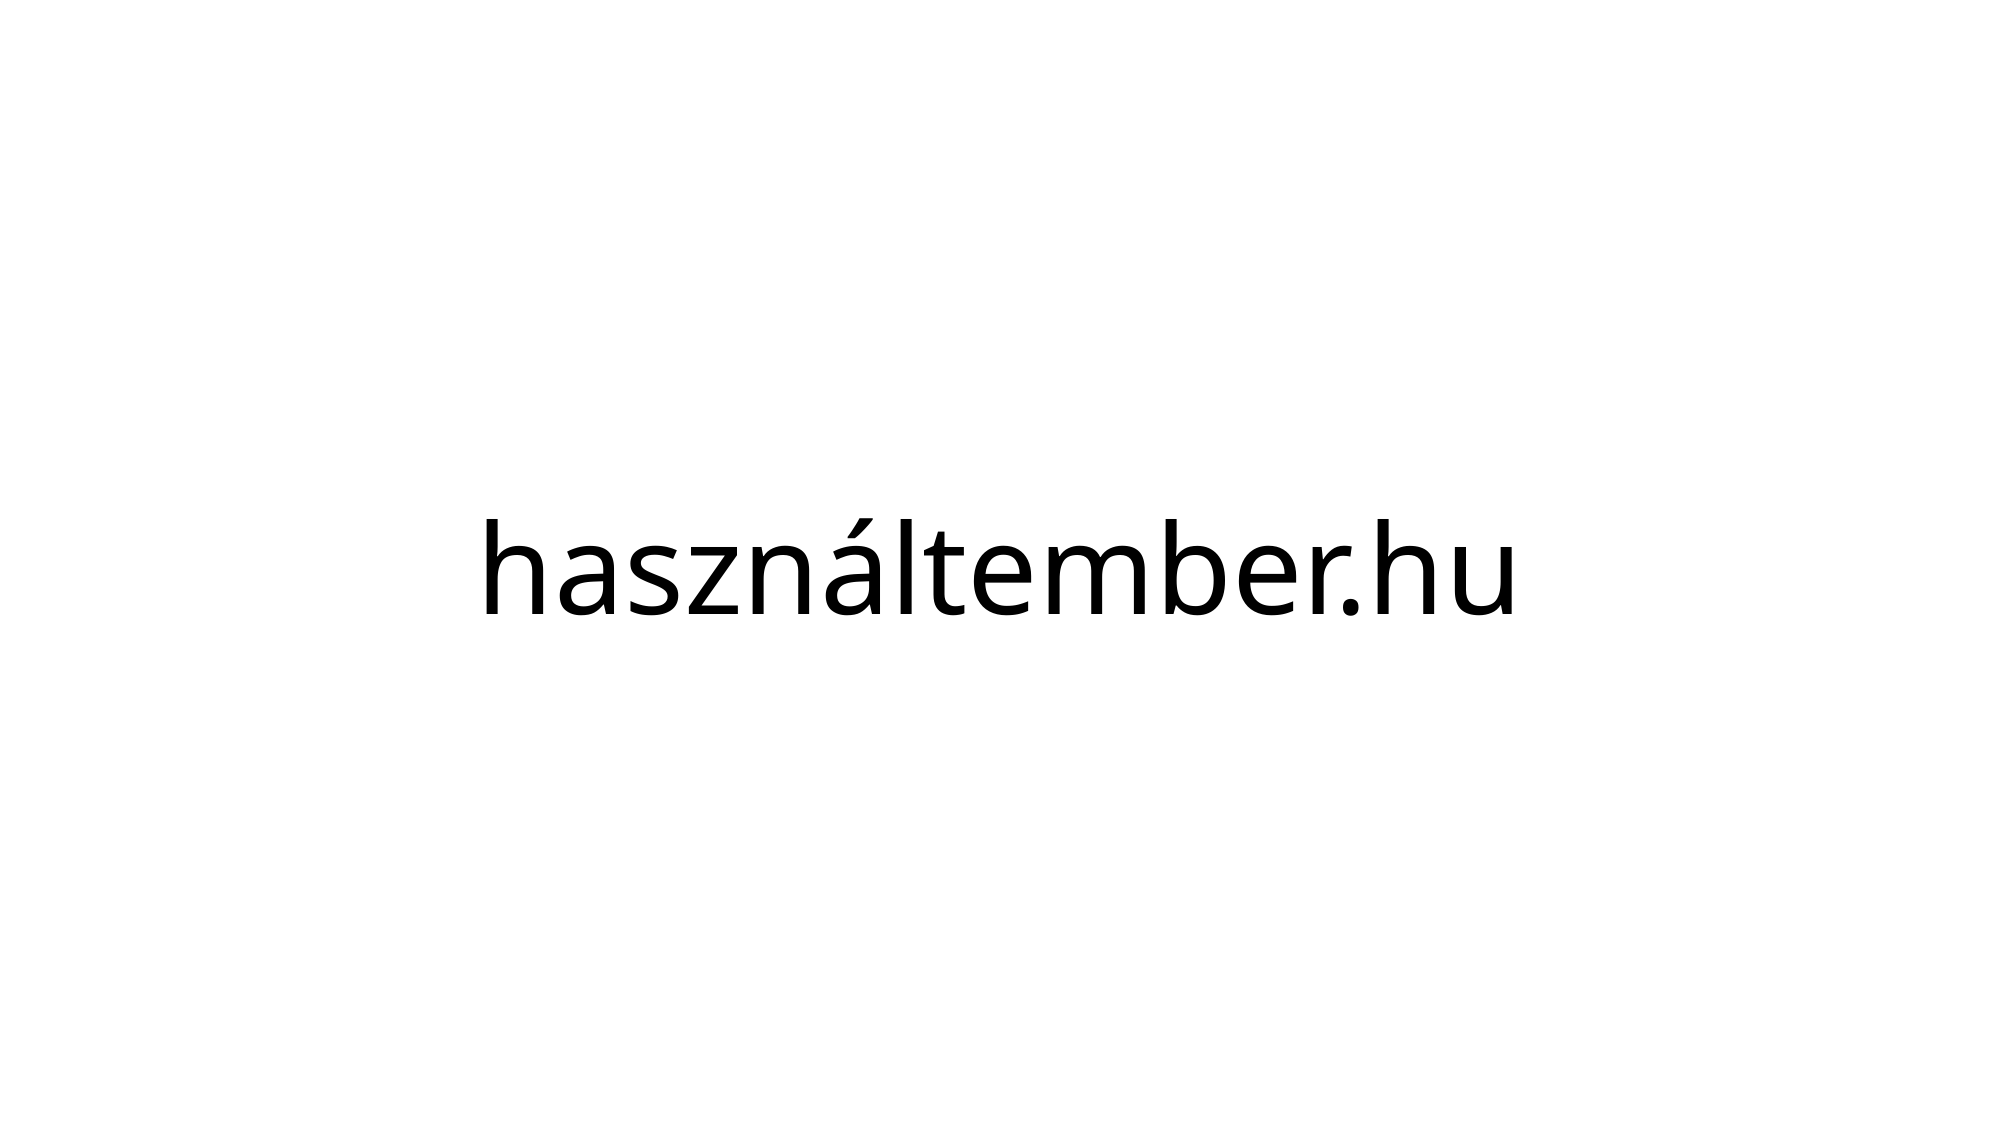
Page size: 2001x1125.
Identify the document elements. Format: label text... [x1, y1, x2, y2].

title használtember.hu [249, 475, 1750, 650]
